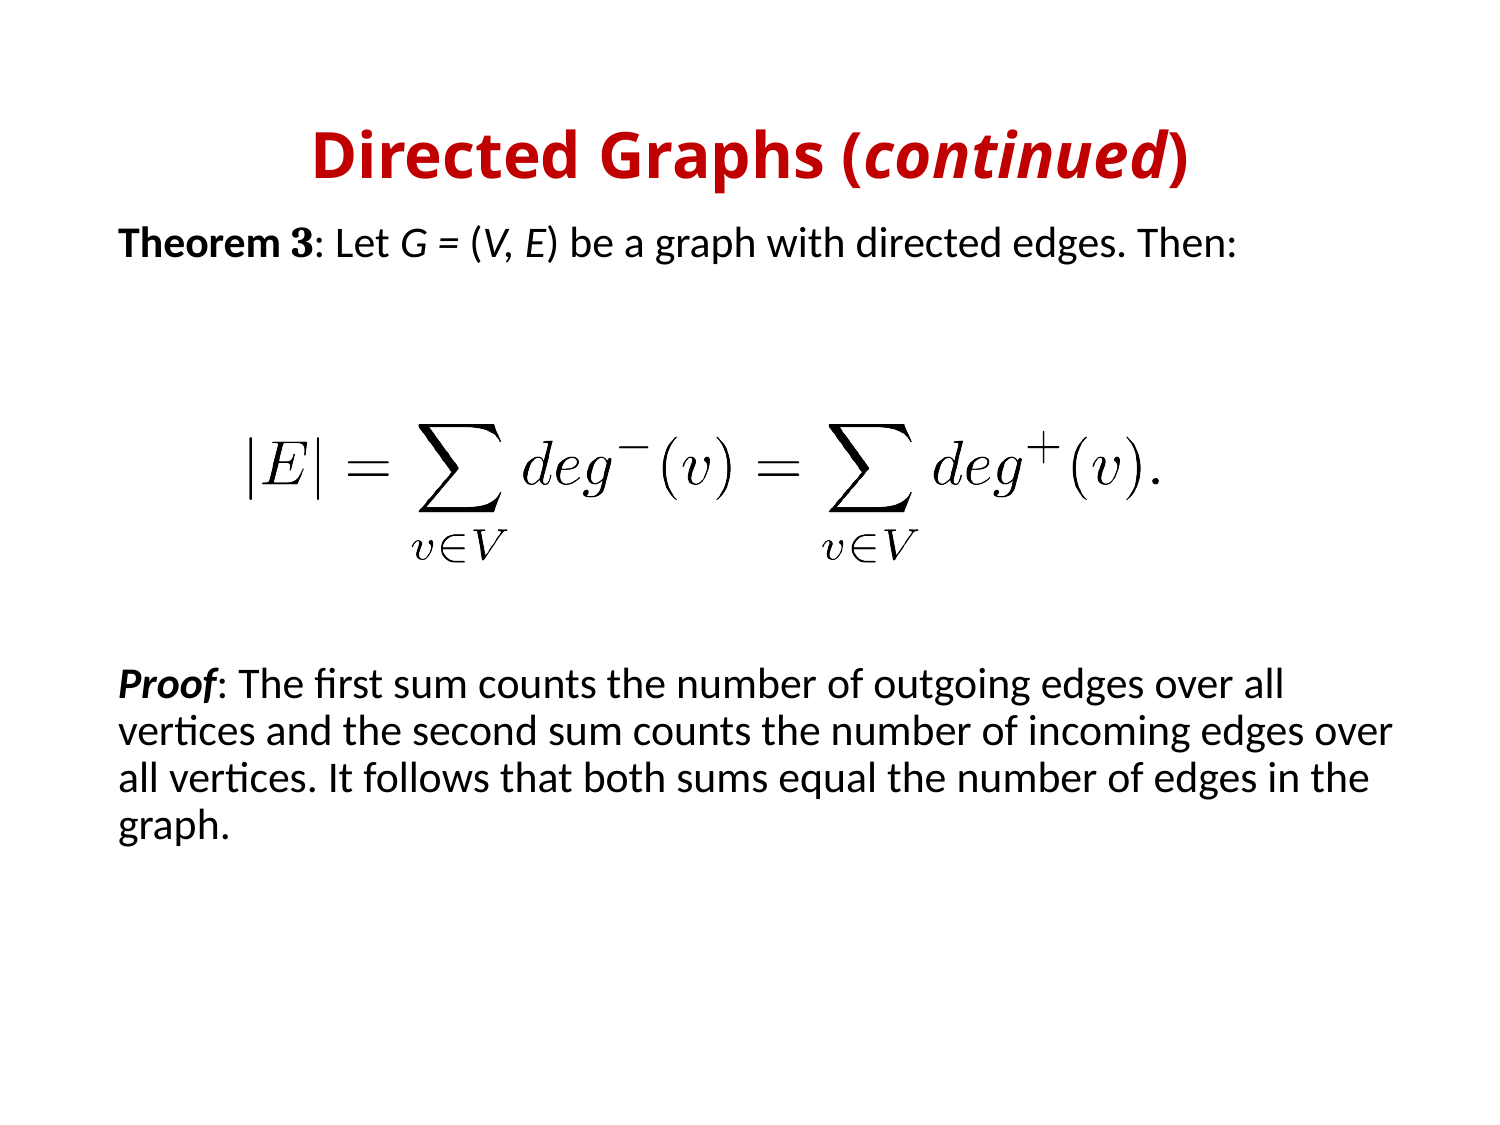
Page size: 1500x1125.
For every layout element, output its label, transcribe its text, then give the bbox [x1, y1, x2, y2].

list Theorem 3: Let G = (V, E) be a graph with directed edges. Then: Proof: The first sum counts the number of outgoing edges over all vertices and the second sum counts the number of incoming edges over all vertices. It follows that both sums equal the number of edges in the graph. [75, 212, 1425, 1038]
title Directed Graphs (continued) [75, 115, 1425, 200]
picture [249, 424, 1159, 563]
